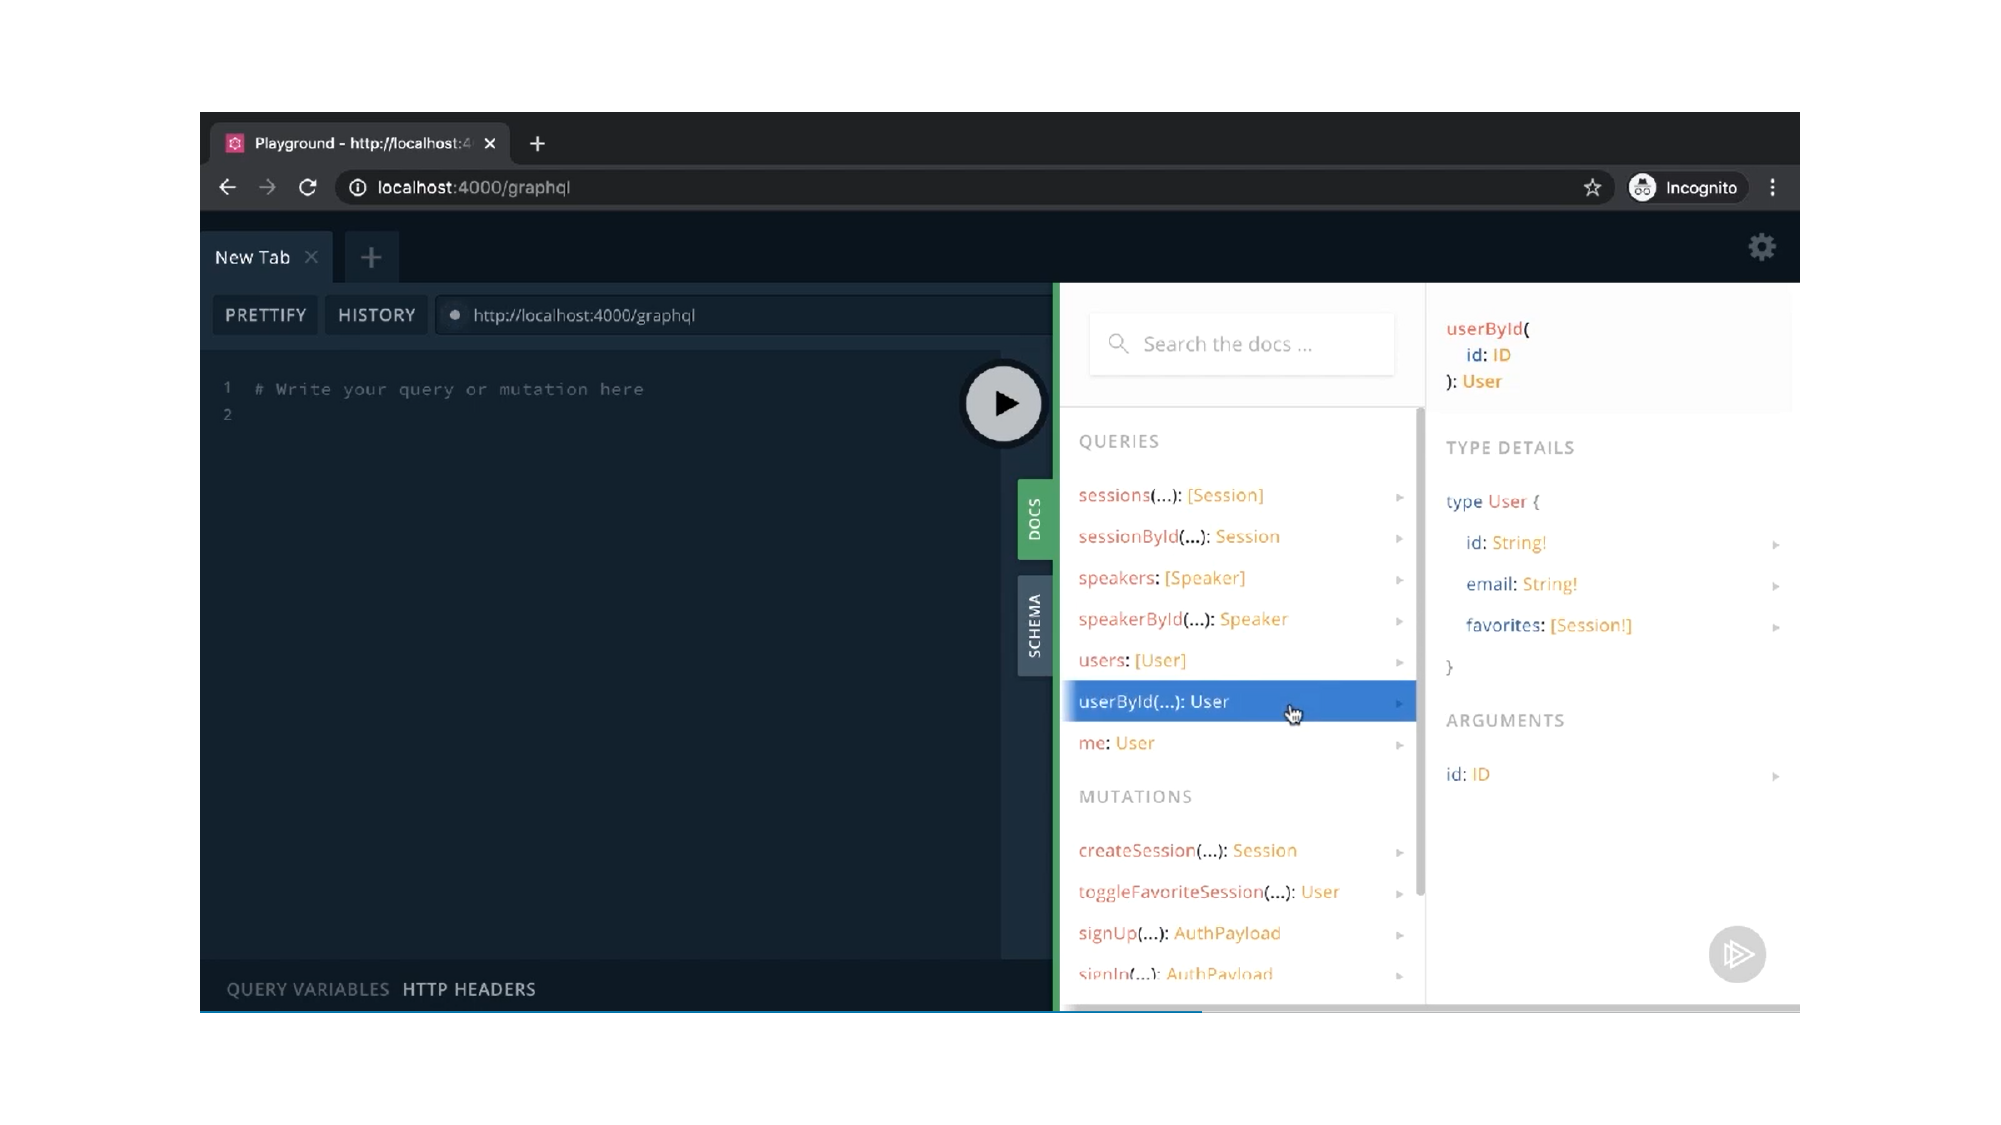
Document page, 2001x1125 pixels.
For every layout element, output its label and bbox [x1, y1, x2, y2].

picture [199, 112, 1800, 1013]
